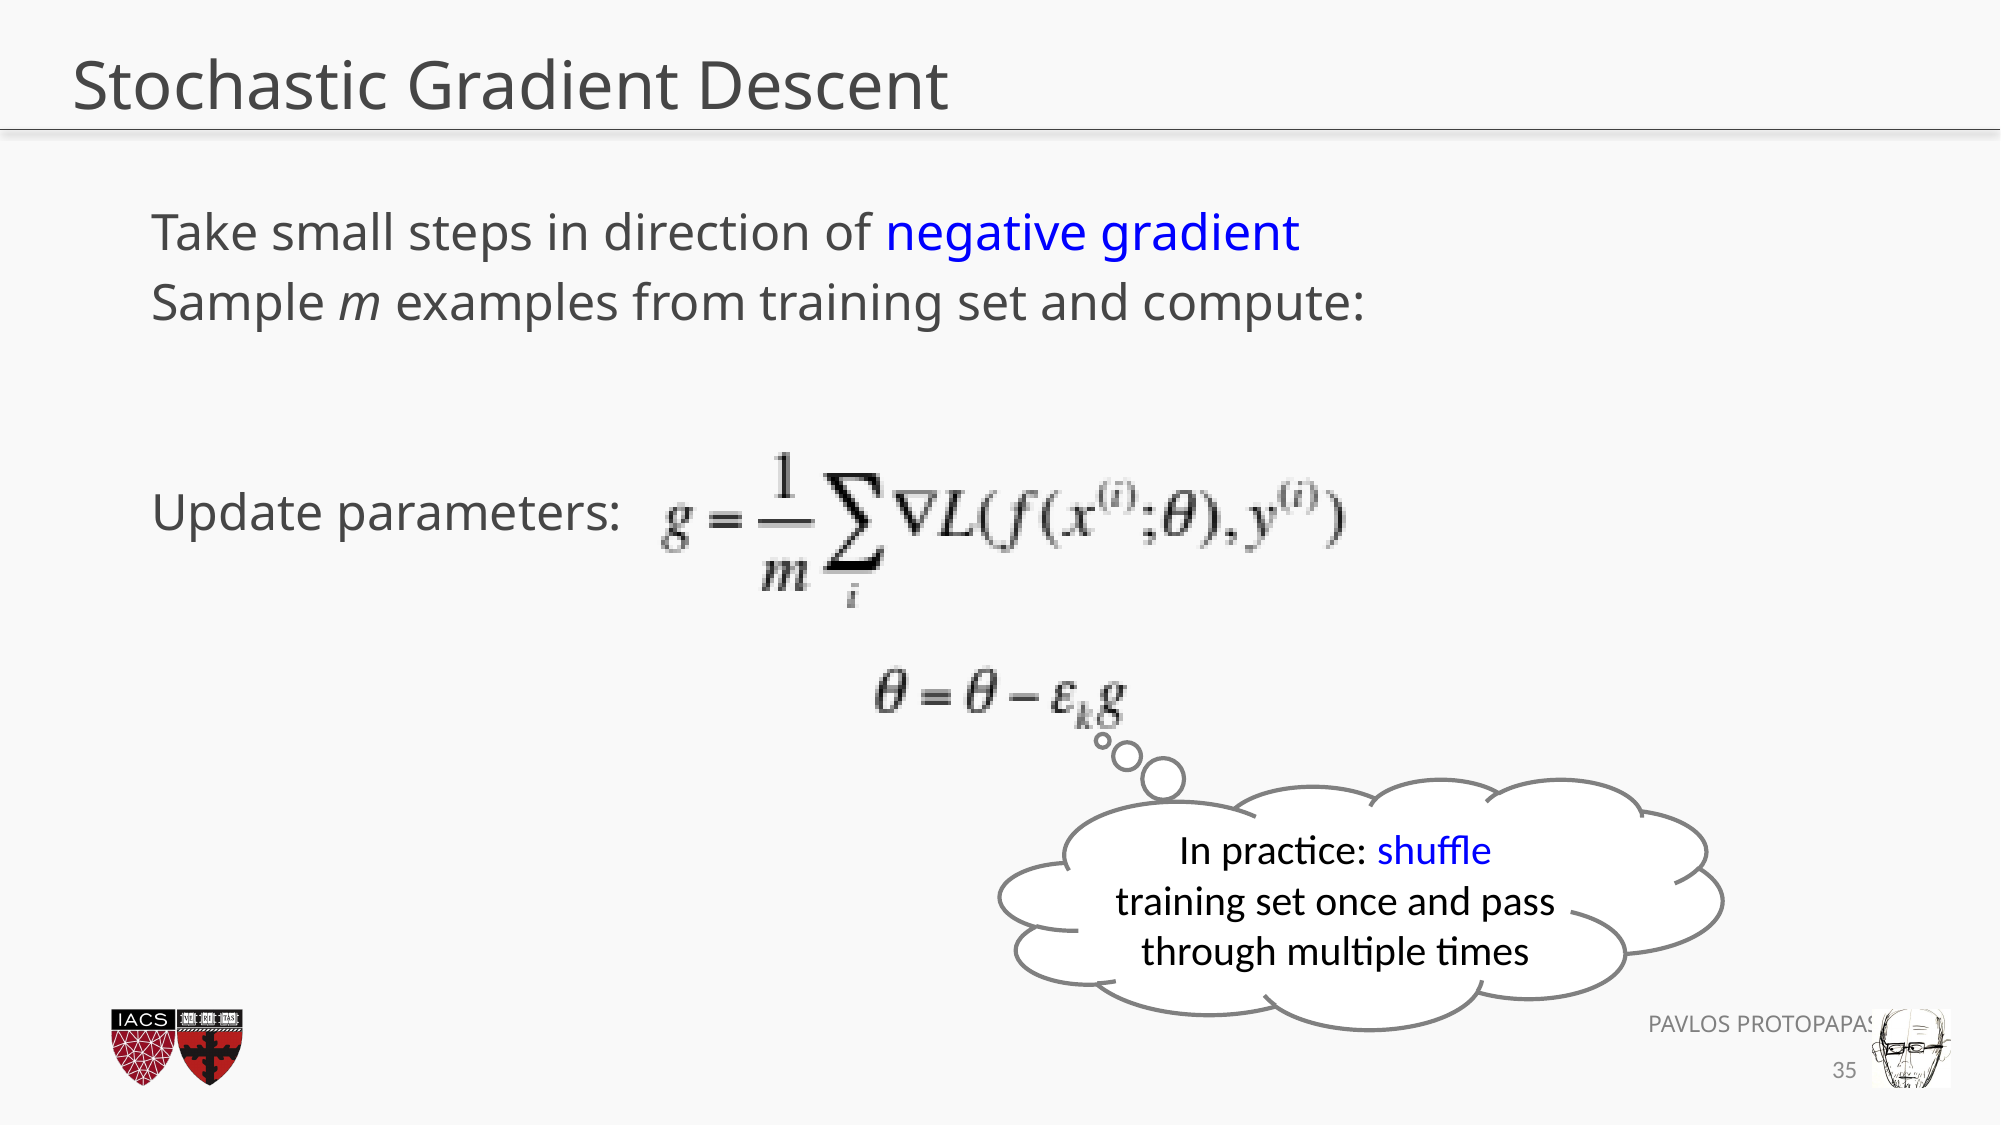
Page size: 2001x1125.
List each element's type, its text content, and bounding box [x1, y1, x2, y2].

picture [109, 1009, 243, 1086]
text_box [868, 653, 1132, 739]
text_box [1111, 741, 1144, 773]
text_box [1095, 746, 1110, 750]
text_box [653, 431, 1347, 613]
picture [1872, 1009, 1951, 1088]
title Stochastic Gradient Descent [57, 35, 1943, 162]
list Take small steps in direction of negative gradient Sample m examples from training set and compute: Update parameters: [136, 193, 1831, 540]
slide_number 35 [1405, 1038, 1873, 1099]
text_box In practice: shuffle training set once and pass through multiple times [997, 756, 1725, 1033]
